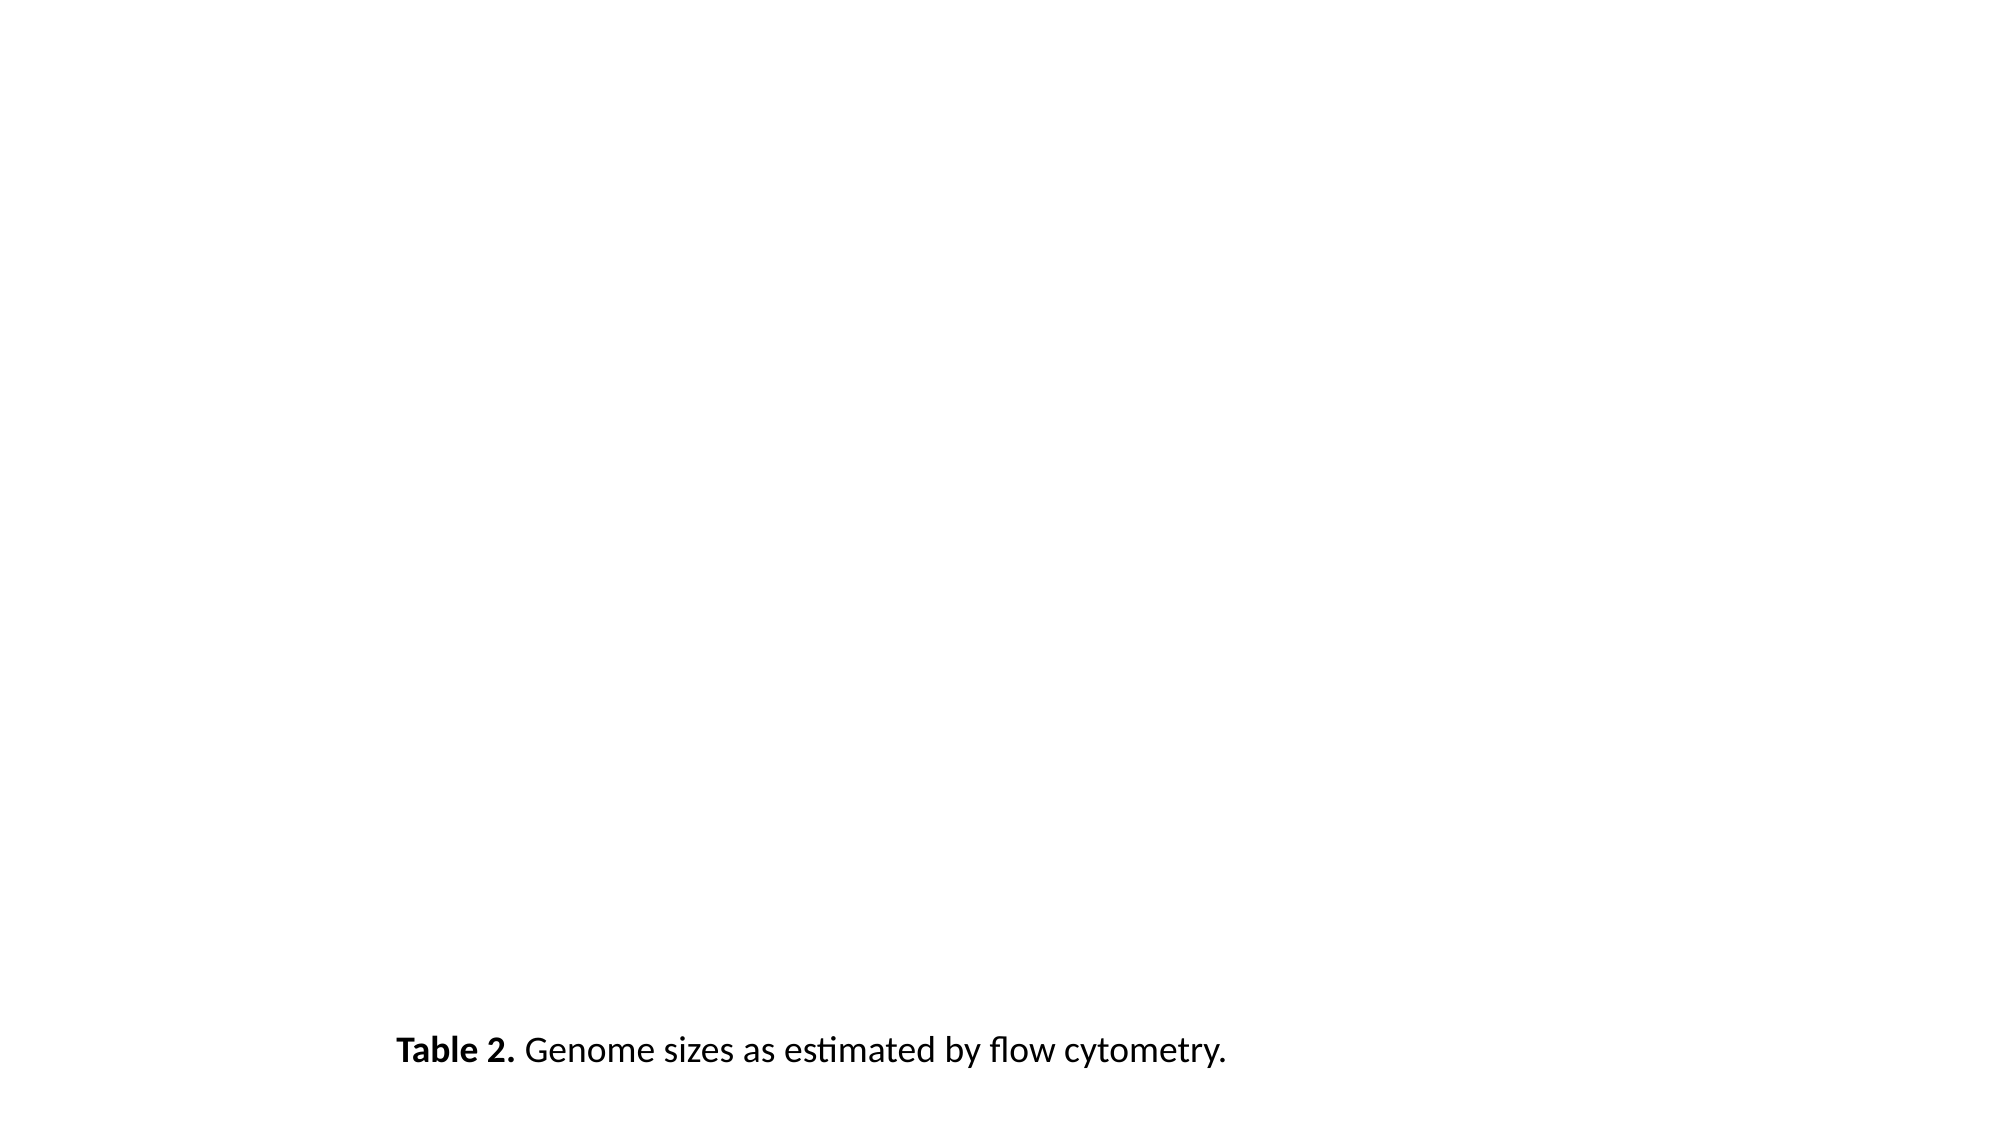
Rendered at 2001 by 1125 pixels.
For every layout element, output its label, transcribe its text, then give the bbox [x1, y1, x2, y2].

text_box Table 2. Genome sizes as estimated by flow cytometry. [381, 1017, 1244, 1078]
